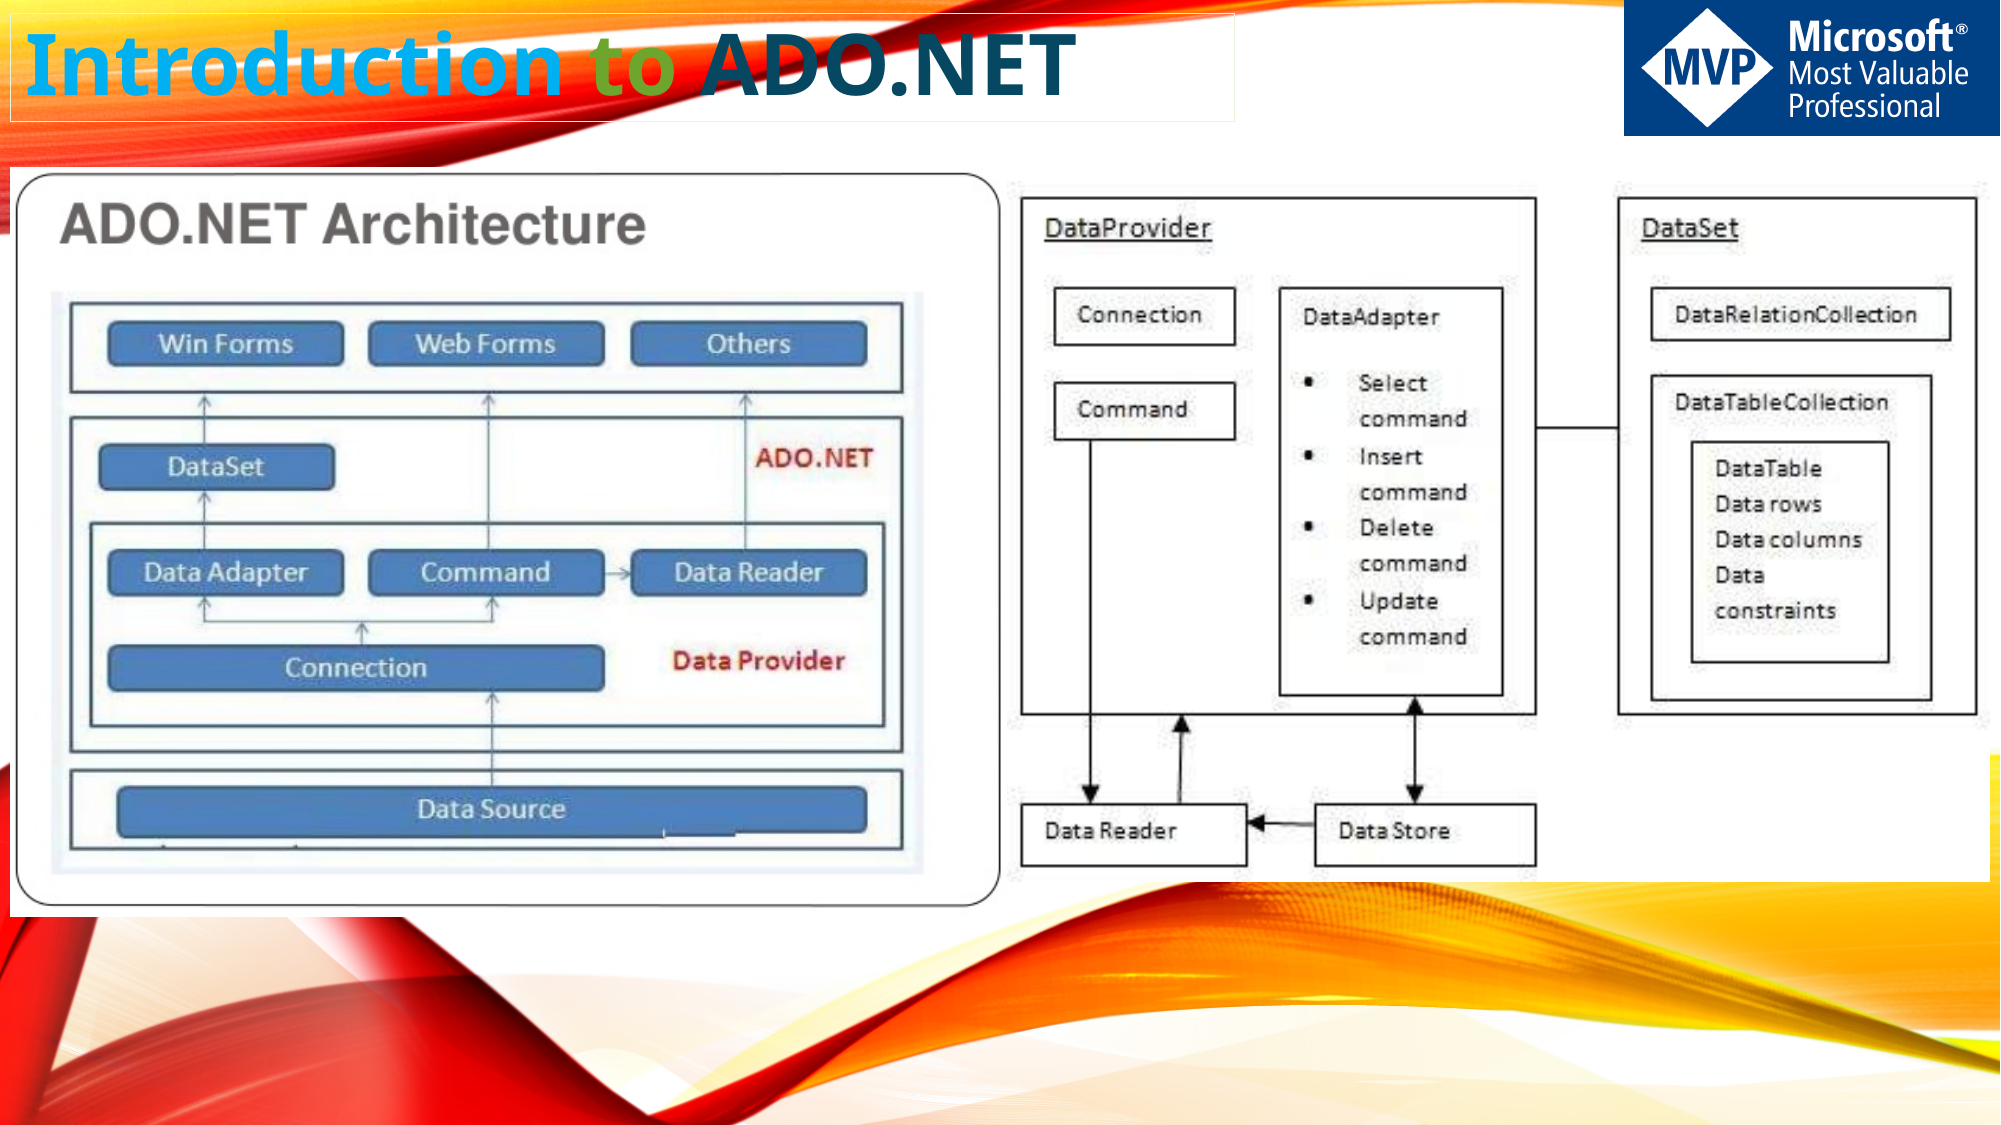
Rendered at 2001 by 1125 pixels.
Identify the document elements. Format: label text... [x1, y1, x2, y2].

title Introduction to ADO.NET [10, 13, 1235, 122]
picture [0, 0, 2000, 1125]
